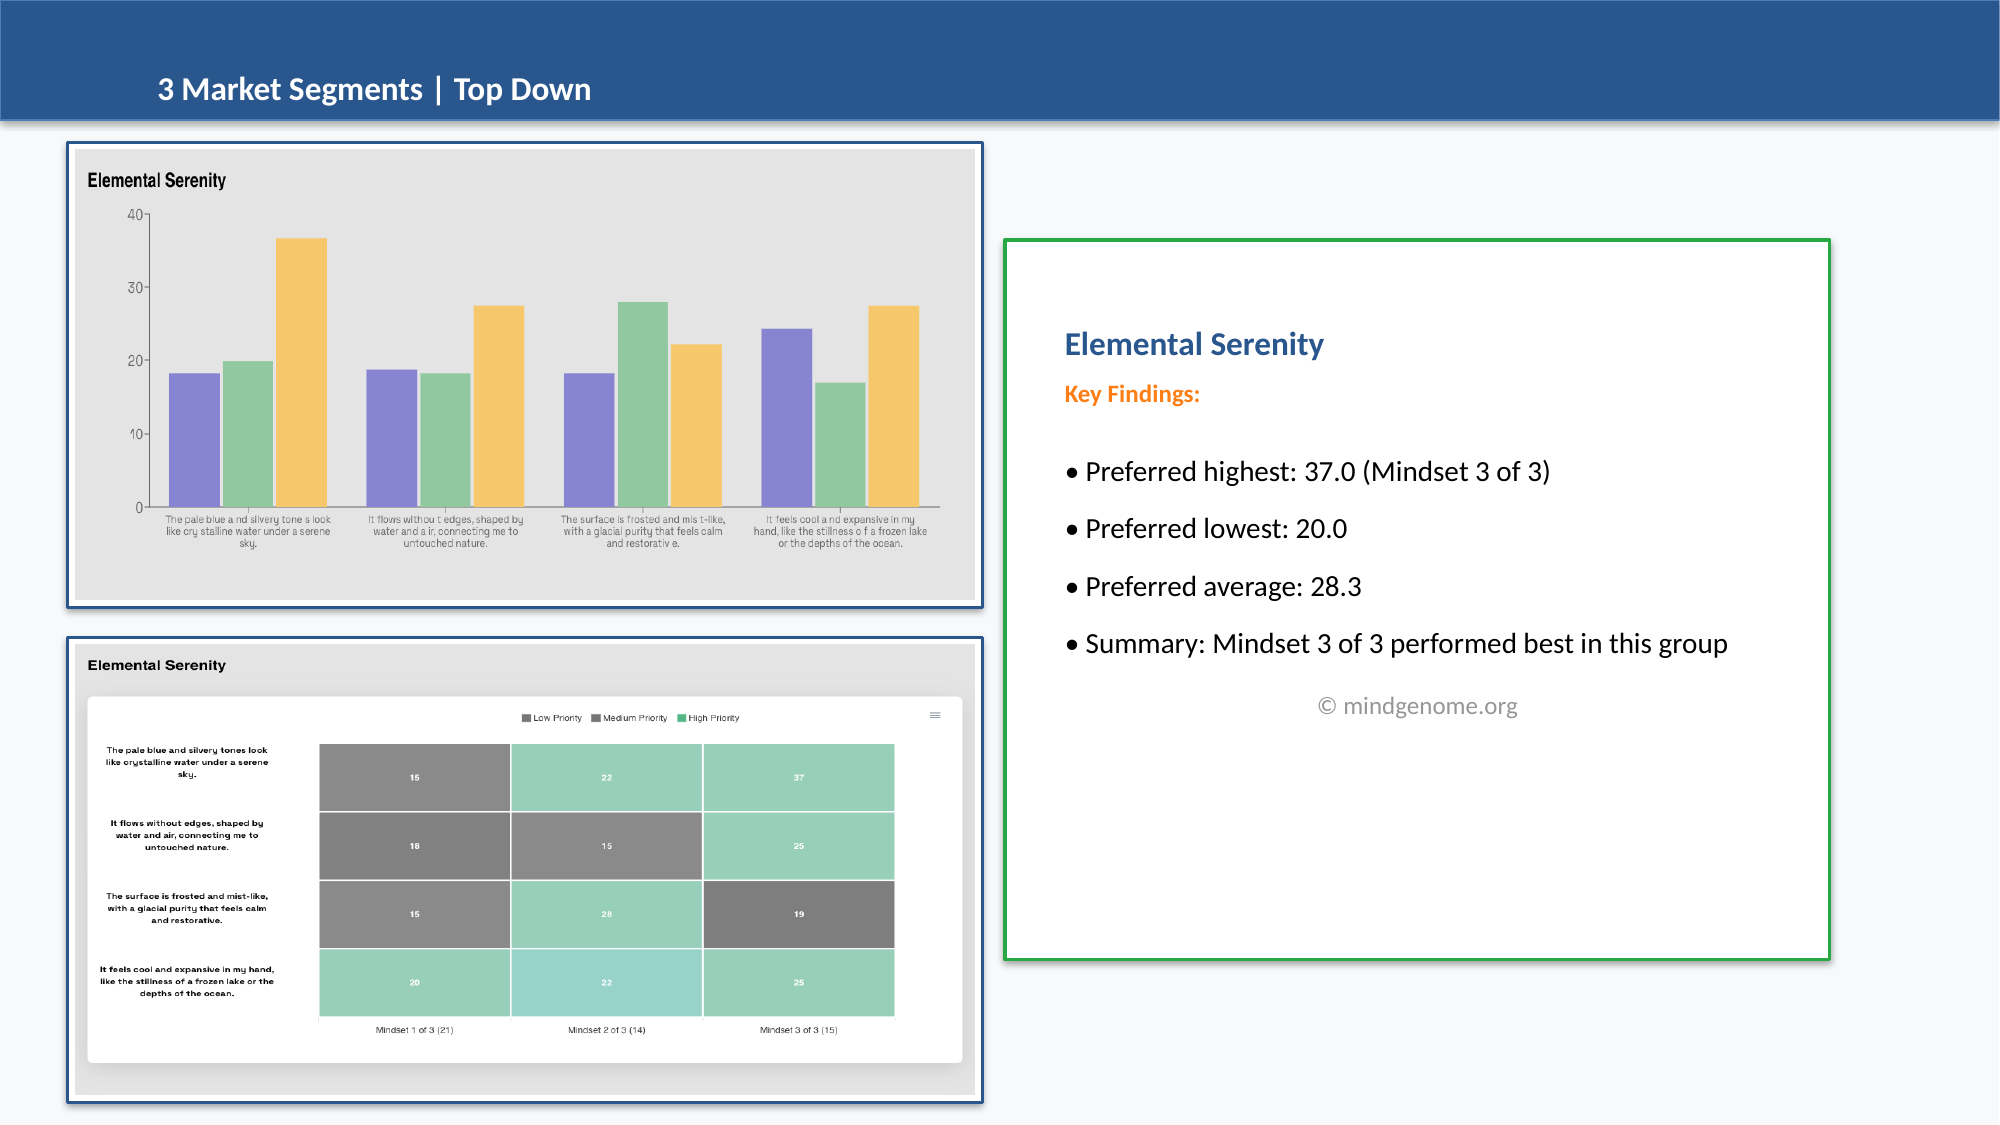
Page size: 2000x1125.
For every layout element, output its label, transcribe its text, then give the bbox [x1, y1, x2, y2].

text_box [1004, 239, 1831, 961]
text_box [67, 637, 983, 1103]
text_box 3 Market Segments | Top Down [142, 14, 608, 115]
text_box [0, 0, 2000, 121]
picture [74, 644, 976, 1096]
text_box Elemental Serenity Key Findings: • Preferred highest: 37.0 (Mindset 3 of 3) • Preferred lowest: 20.0 • Preferred average: 28.3 • Summary: Mindset 3 of 3 performed best in this group © mindgenome.org [1049, 270, 1785, 727]
picture [74, 149, 976, 601]
text_box [67, 142, 983, 608]
